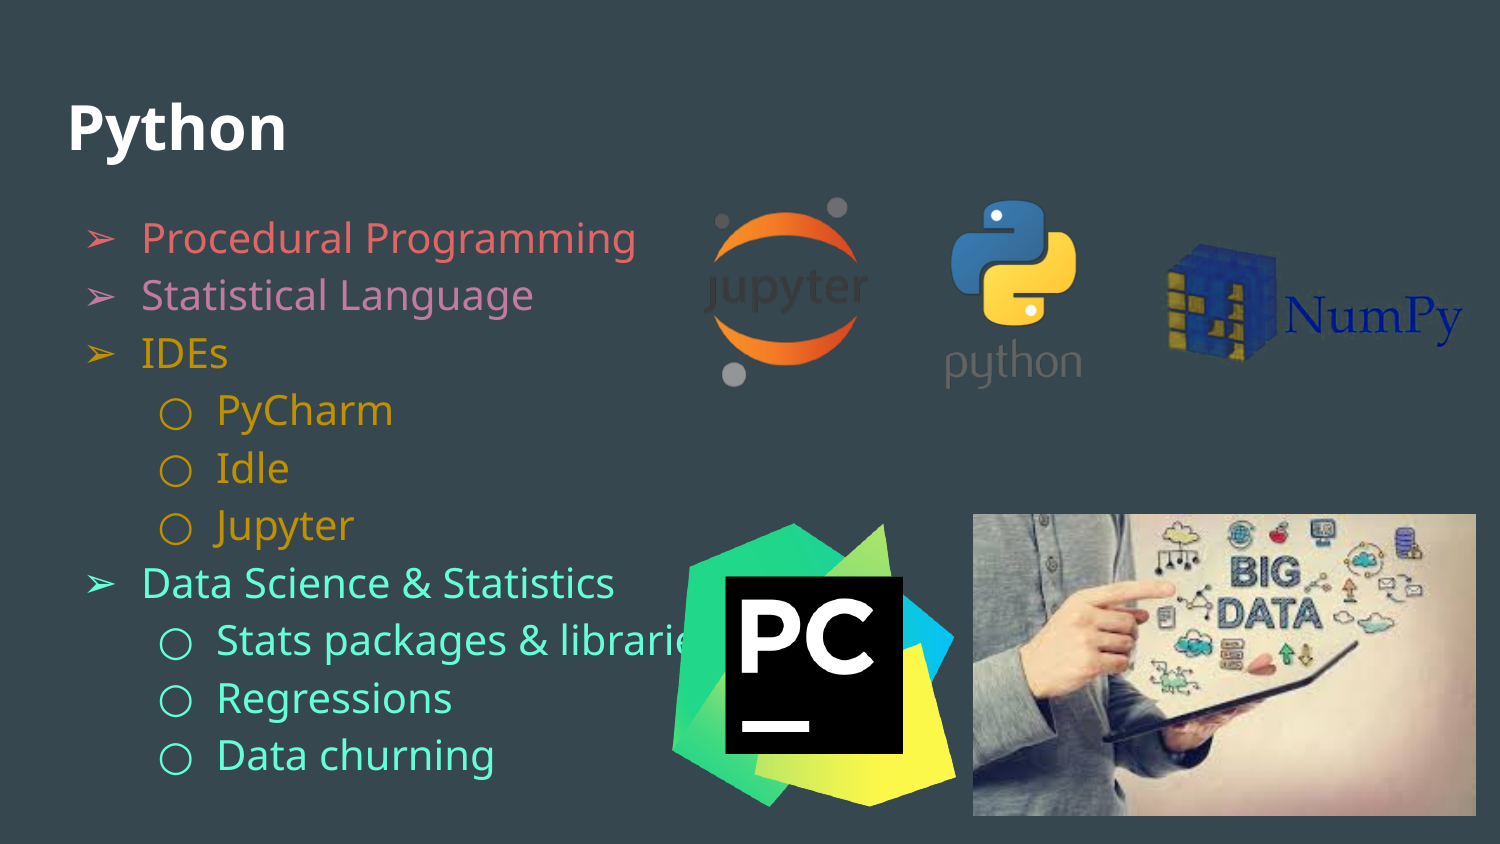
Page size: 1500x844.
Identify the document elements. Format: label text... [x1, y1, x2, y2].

picture [672, 188, 1500, 396]
title Python [51, 72, 1449, 167]
picture [973, 514, 1476, 817]
list Procedural Programming Statistical Language IDEs PyCharm Idle Jupyter Data Science & Statistics Stats packages & libraries Regressions Data churning [51, 189, 1449, 750]
picture [672, 523, 956, 808]
